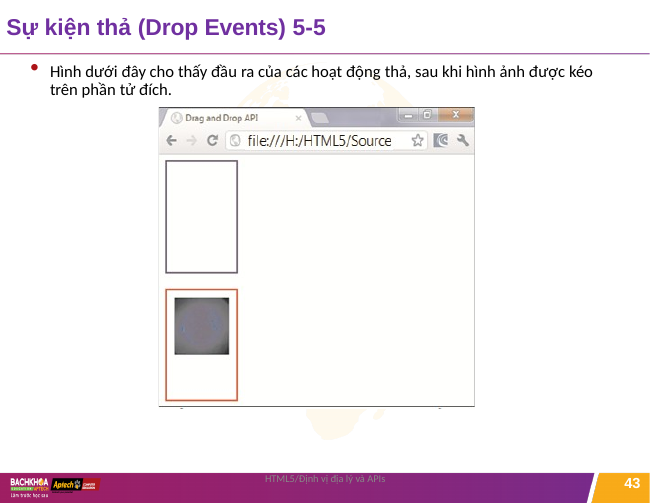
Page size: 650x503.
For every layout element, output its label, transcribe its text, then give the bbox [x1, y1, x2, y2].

title Sự kiện thả (Drop Events) 5-5 [5, 0, 434, 68]
footer HTML5/Định vị địa lý và APIs [215, 409, 435, 503]
text_box Hình dưới đây cho thấy đầu ra của các hoạt động thả, sau khi hình ảnh được kéo trên phần tử đích. [29, 58, 600, 100]
text_box [158, 107, 475, 409]
slide_number 43 [617, 340, 646, 503]
picture [0, 0, 650, 503]
